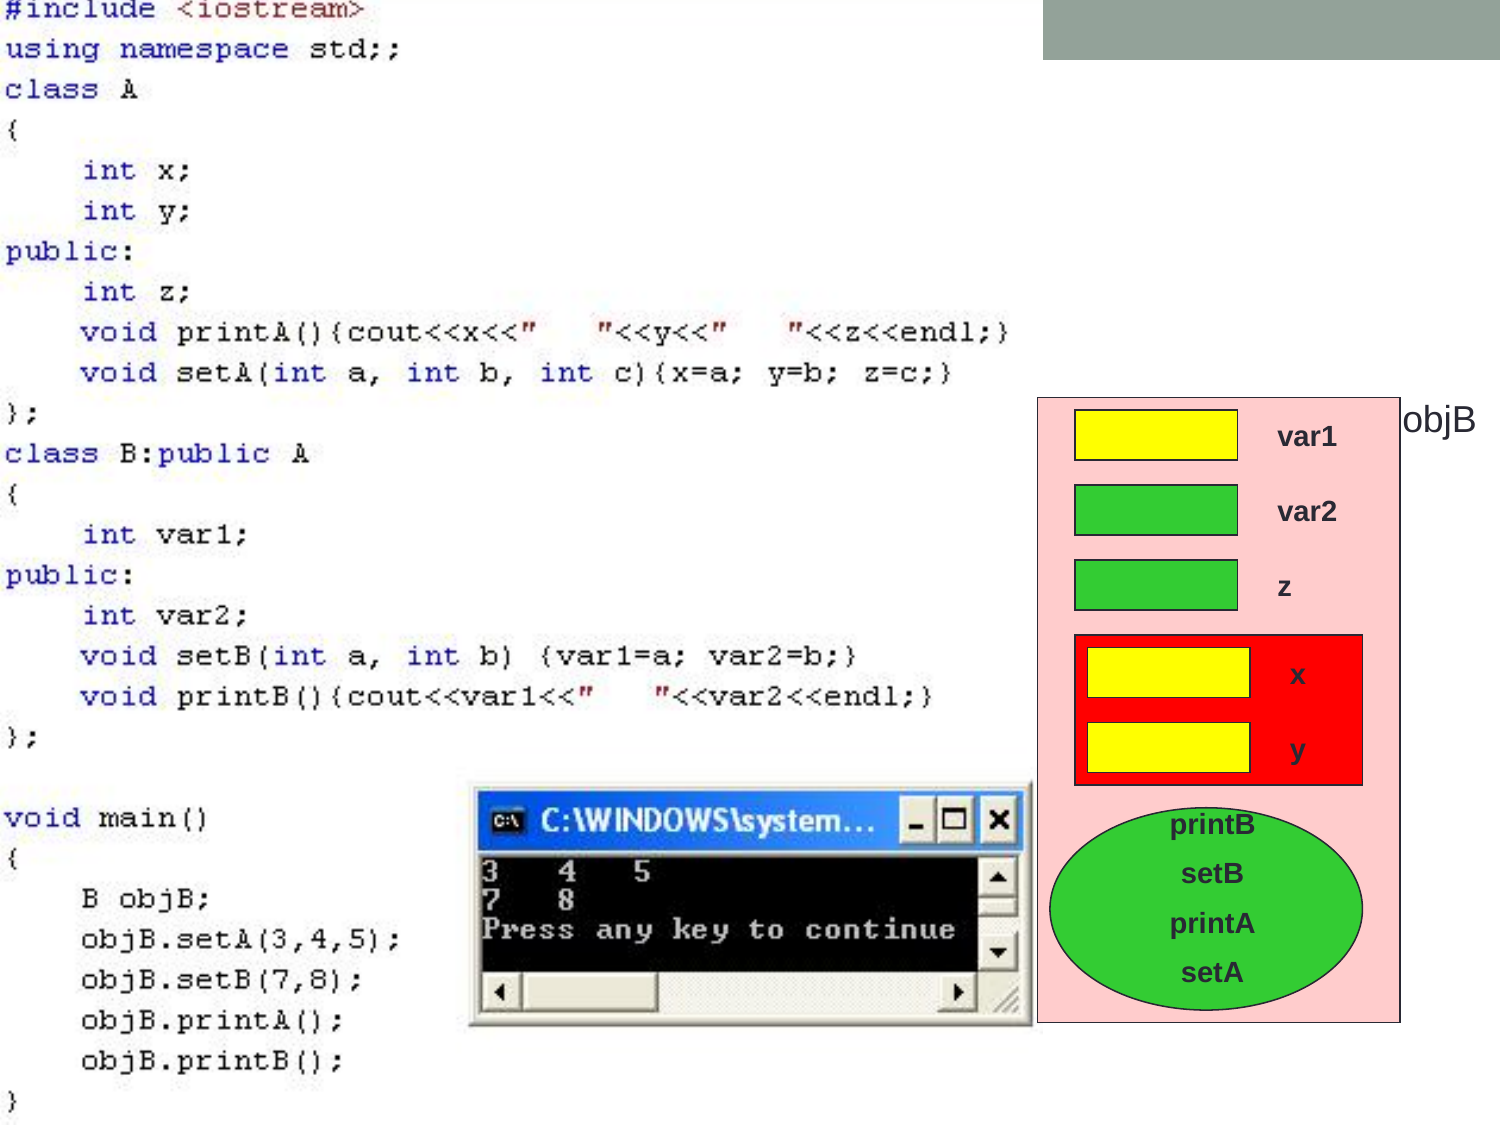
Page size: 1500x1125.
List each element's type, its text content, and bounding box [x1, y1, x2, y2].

text_box [1051, 397, 1400, 1023]
text_box [1051, 858, 1071, 960]
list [0, 0, 1043, 1125]
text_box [1074, 409, 1363, 1005]
text_box objB [1387, 387, 1500, 448]
